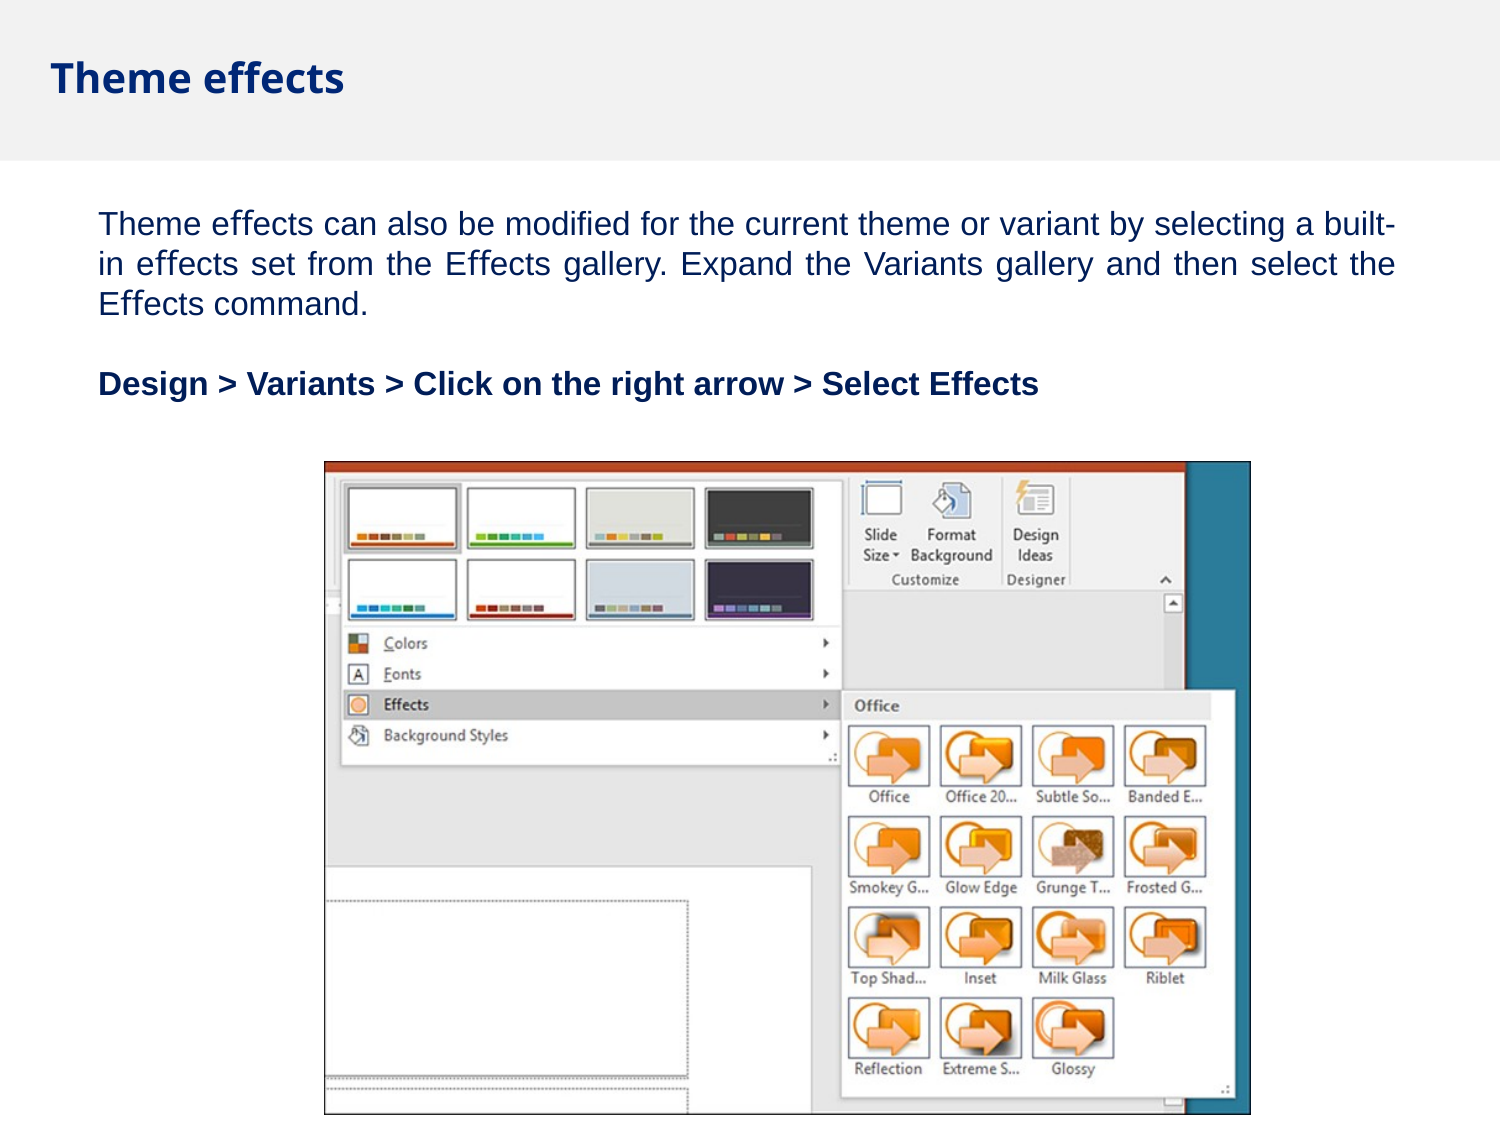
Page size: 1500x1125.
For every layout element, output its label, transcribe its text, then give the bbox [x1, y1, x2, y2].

title Theme effects [50, 50, 1038, 240]
text_box Theme eﬀects can also be modiﬁed for the current theme or variant by selecting a built-in eﬀects set from the Eﬀects gallery. Expand the Variants gallery and then select the Eﬀects command. Design > Variants > Click on the right arrow > Select Effects [98, 200, 1399, 402]
picture [324, 460, 1251, 1115]
